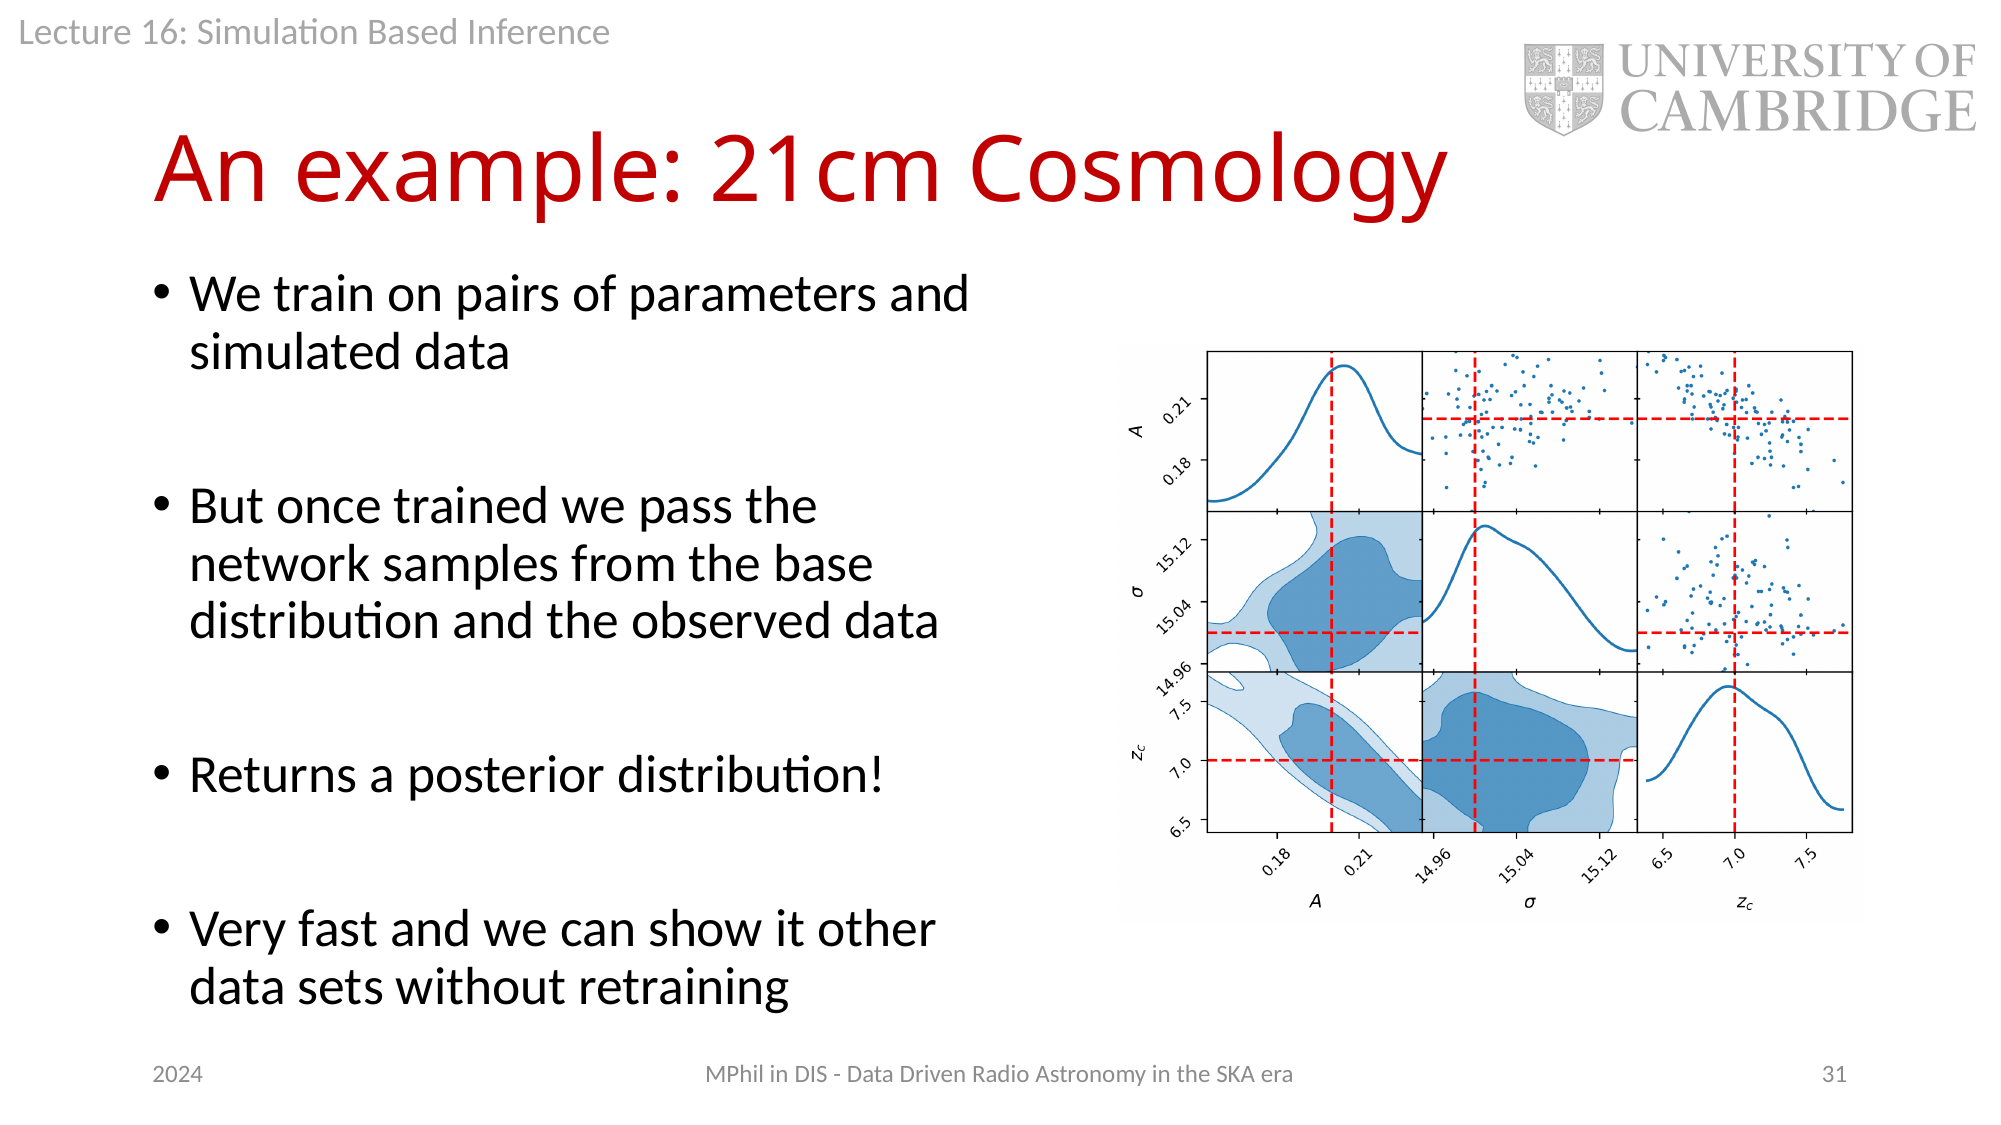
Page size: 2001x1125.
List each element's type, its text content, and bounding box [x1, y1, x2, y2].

picture [1115, 338, 1865, 924]
text_box We train on pairs of parameters and simulated data But once trained we pass the network samples from the base distribution and the observed data Returns a posterior distribution! Very fast and we can show it other data sets without retraining [137, 257, 1010, 1032]
title An example: 21cm Cosmology [139, 63, 1865, 281]
footer MPhil in DIS - Data Driven Radio Astronomy in the SKA era [662, 1042, 1338, 1103]
slide_number 2024 [137, 1042, 588, 1103]
slide_number 31 [1412, 1042, 1863, 1103]
